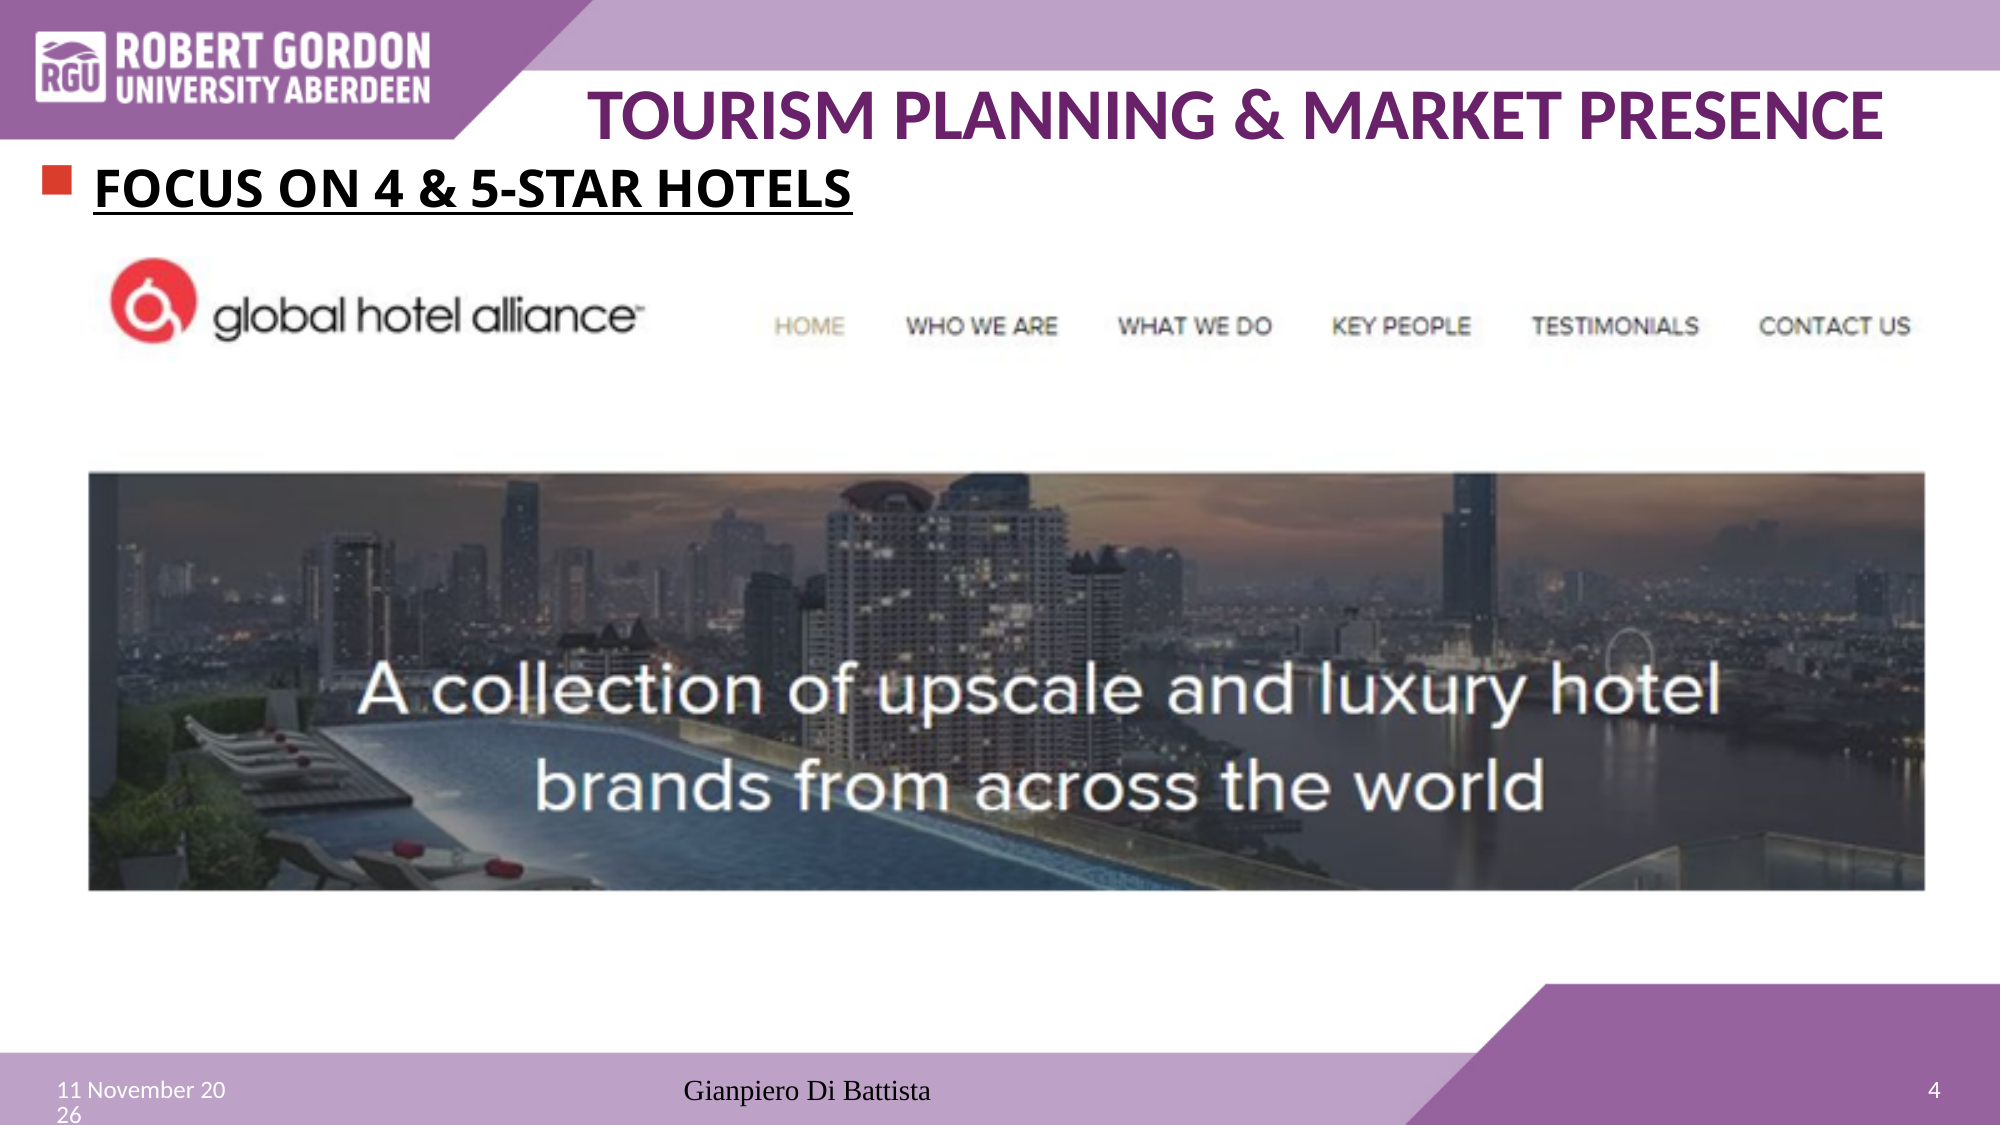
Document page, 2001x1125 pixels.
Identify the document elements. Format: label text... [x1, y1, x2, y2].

title TOURISM PLANNING & MARKET PRESENCE [572, 69, 2000, 148]
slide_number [41, 1058, 250, 1119]
footer Gianpiero Di Battista [284, 1058, 1330, 1119]
text_box FOCUS ON 4 & 5-STAR HOTELS [22, 148, 2000, 891]
slide_number 4 [1412, 1058, 1956, 1119]
picture [0, 0, 2000, 1125]
